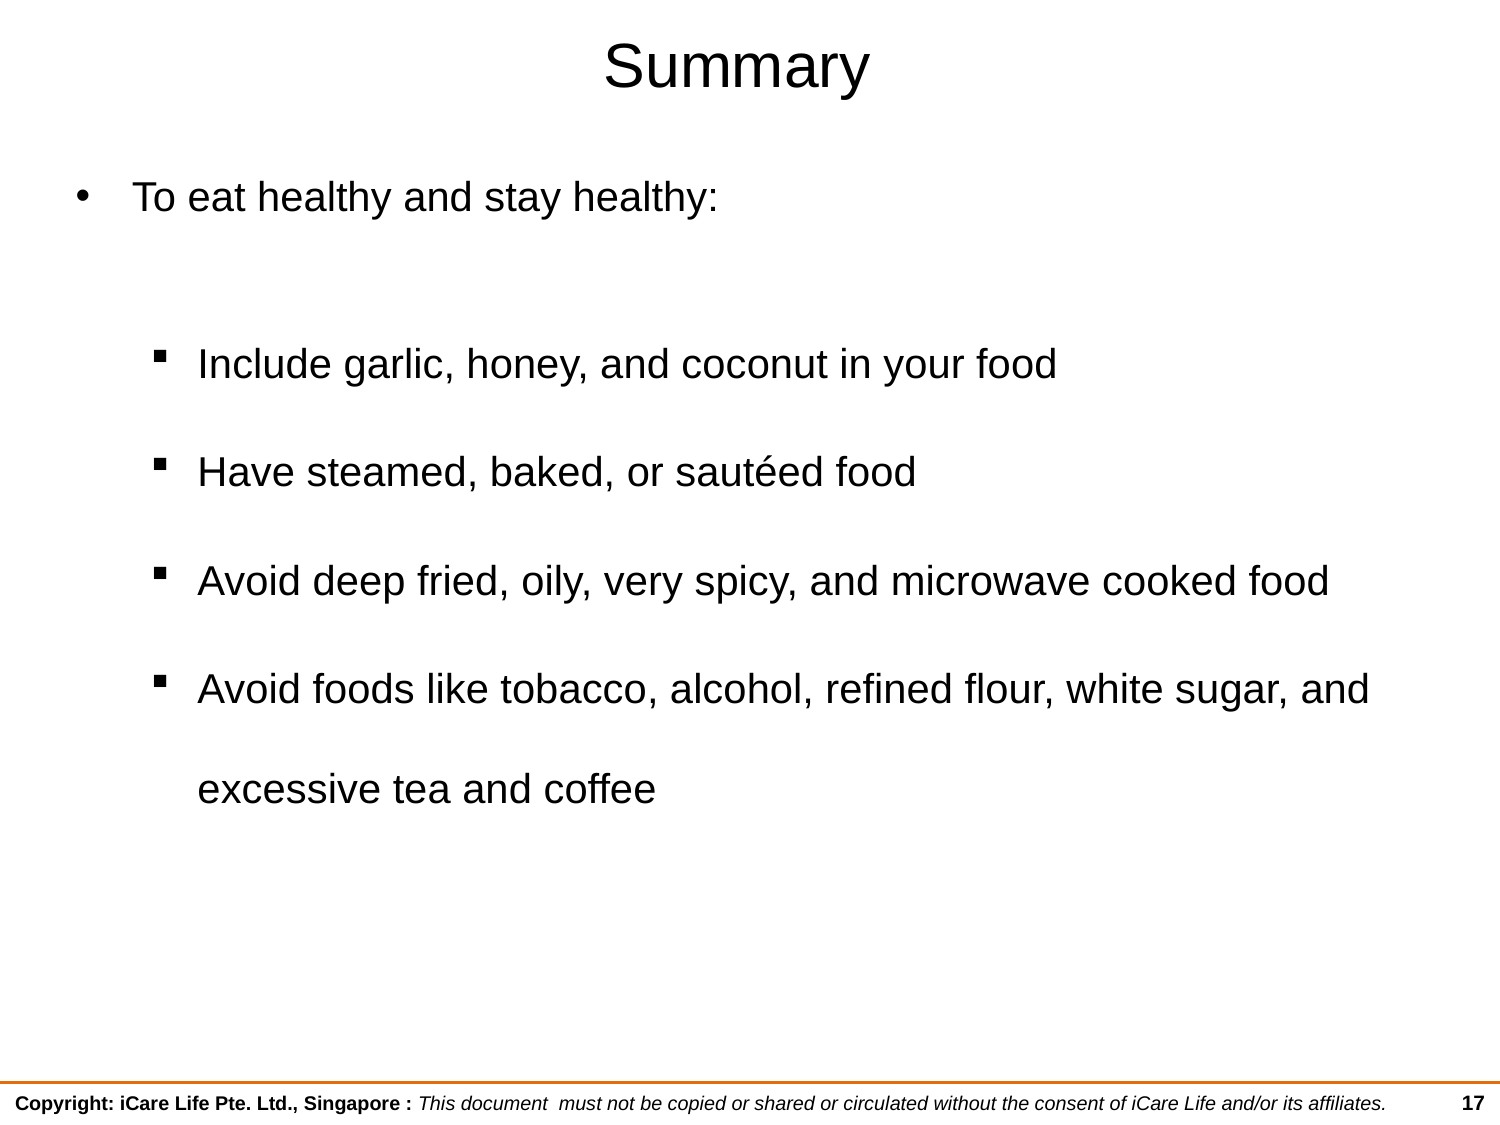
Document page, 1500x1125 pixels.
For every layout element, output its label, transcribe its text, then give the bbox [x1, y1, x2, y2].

title Summary [62, 5, 1413, 119]
list To eat healthy and stay healthy: Include garlic, honey, and coconut in your food Have steamed, baked, or sautéed food Avoid deep fried, oily, very spicy, and microwave cooked food Avoid foods like tobacco, alcohol, refined flour, white sugar, and excessive tea and coffee [60, 162, 1461, 968]
text_box 17 [1447, 1082, 1500, 1122]
